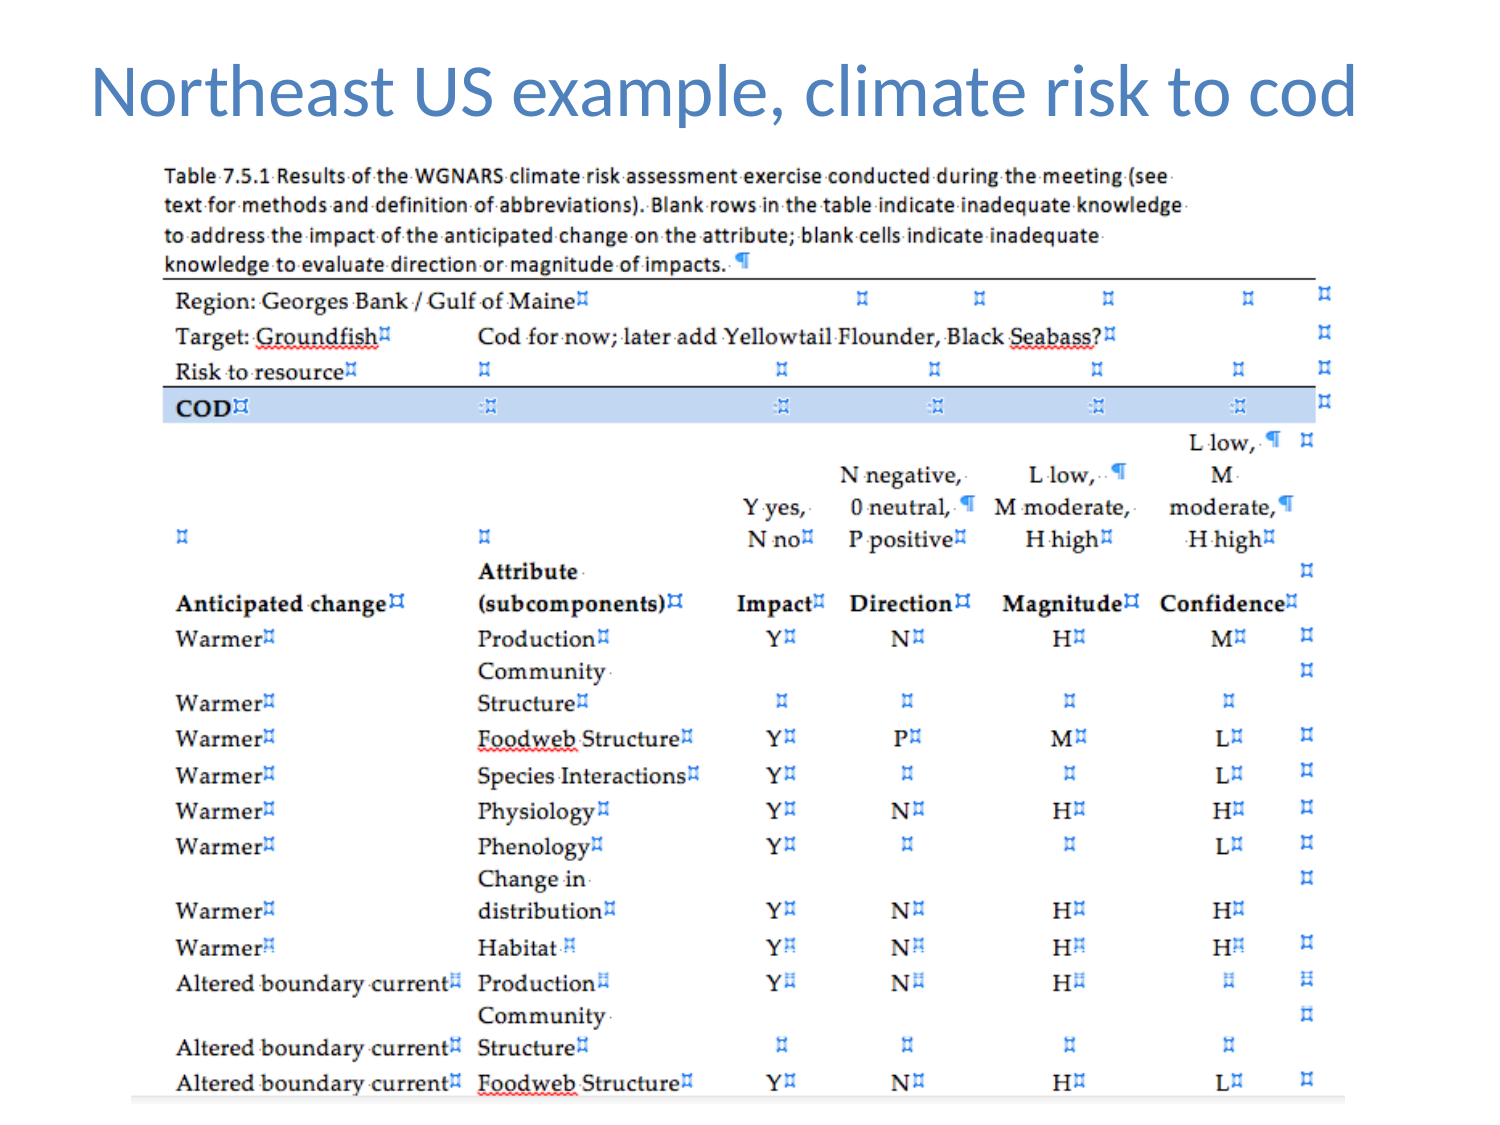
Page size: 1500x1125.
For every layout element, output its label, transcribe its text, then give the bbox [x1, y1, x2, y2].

picture [131, 161, 1346, 1104]
title Northeast US example, climate risk to cod [75, 30, 1425, 144]
